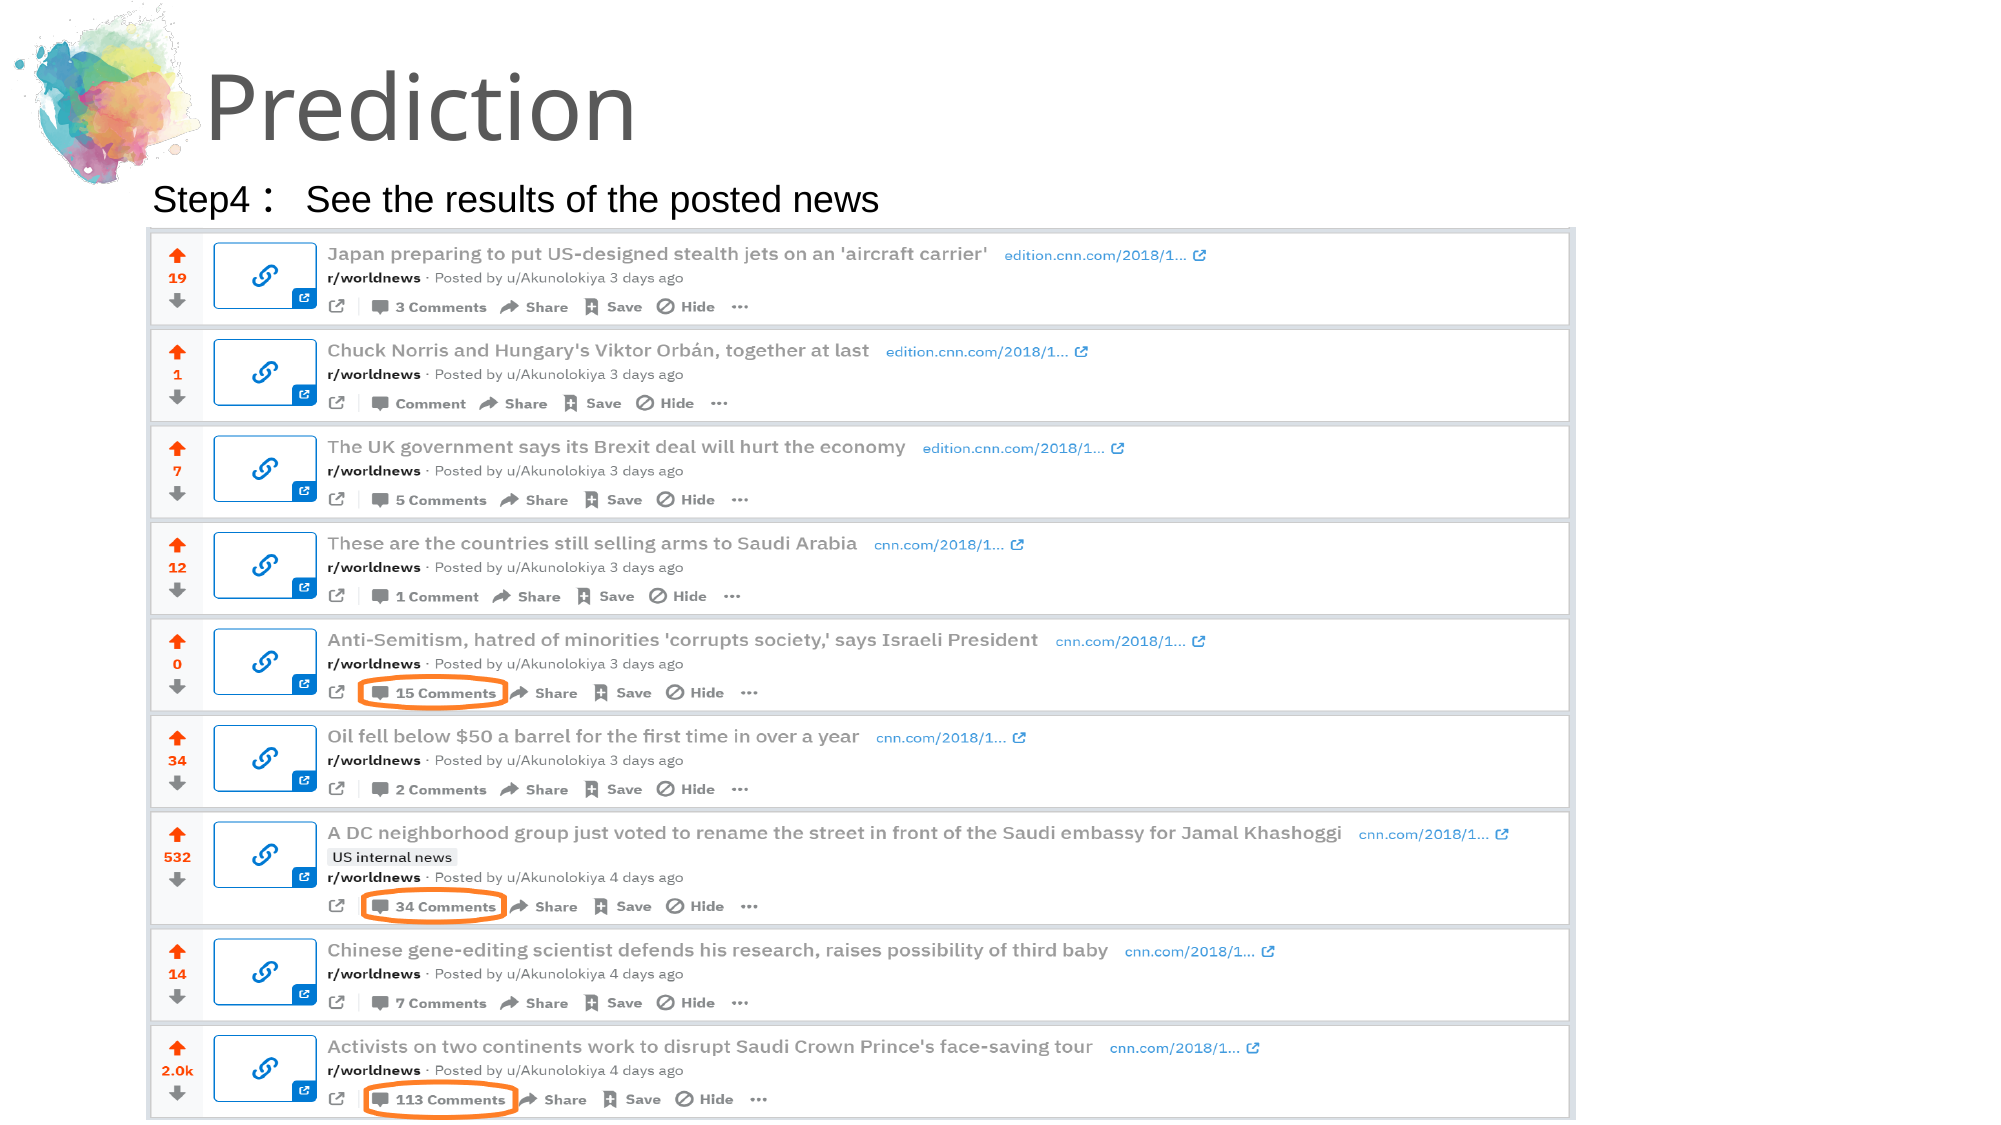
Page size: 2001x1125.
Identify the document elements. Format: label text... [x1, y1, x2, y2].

text_box Step4：See the results of the posted news [137, 167, 975, 227]
picture [0, 0, 215, 200]
text_box Prediction [215, 40, 655, 166]
picture [146, 227, 1576, 1120]
